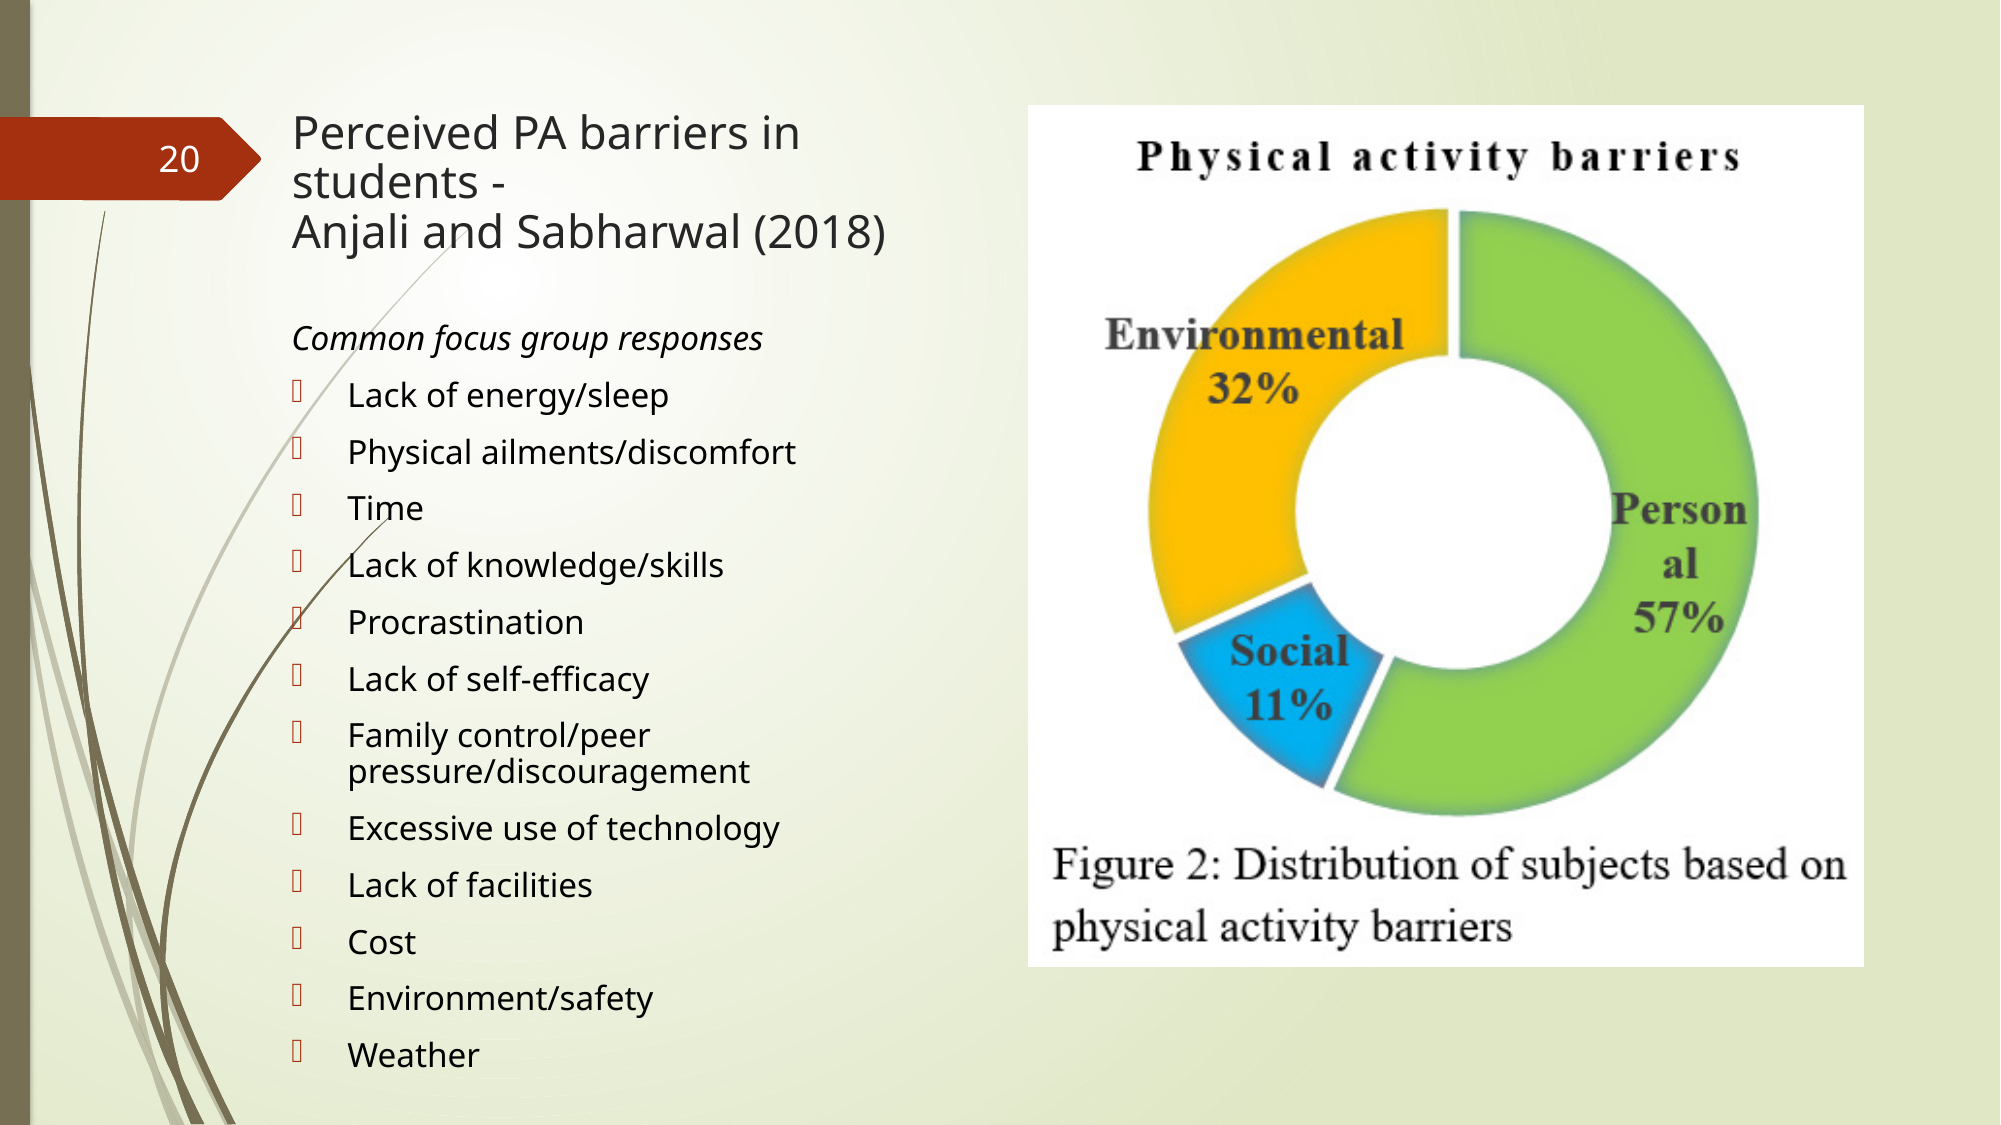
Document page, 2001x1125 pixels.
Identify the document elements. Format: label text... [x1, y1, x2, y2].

title Perceived PA barriers in students - Anjali and Sabharwal (2018) [472, 102, 956, 313]
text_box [4, 0, 392, 1125]
list Common focus group responses Lack of energy/sleep Physical ailments/discomfort Time Lack of knowledge/skills Procrastination Lack of self-efficacy Family control/peer pressure/discouragement Excessive use of technology Lack of facilities Cost Environment/safety Weather [472, 314, 956, 1089]
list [1028, 105, 1865, 967]
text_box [395, 37, 468, 1125]
